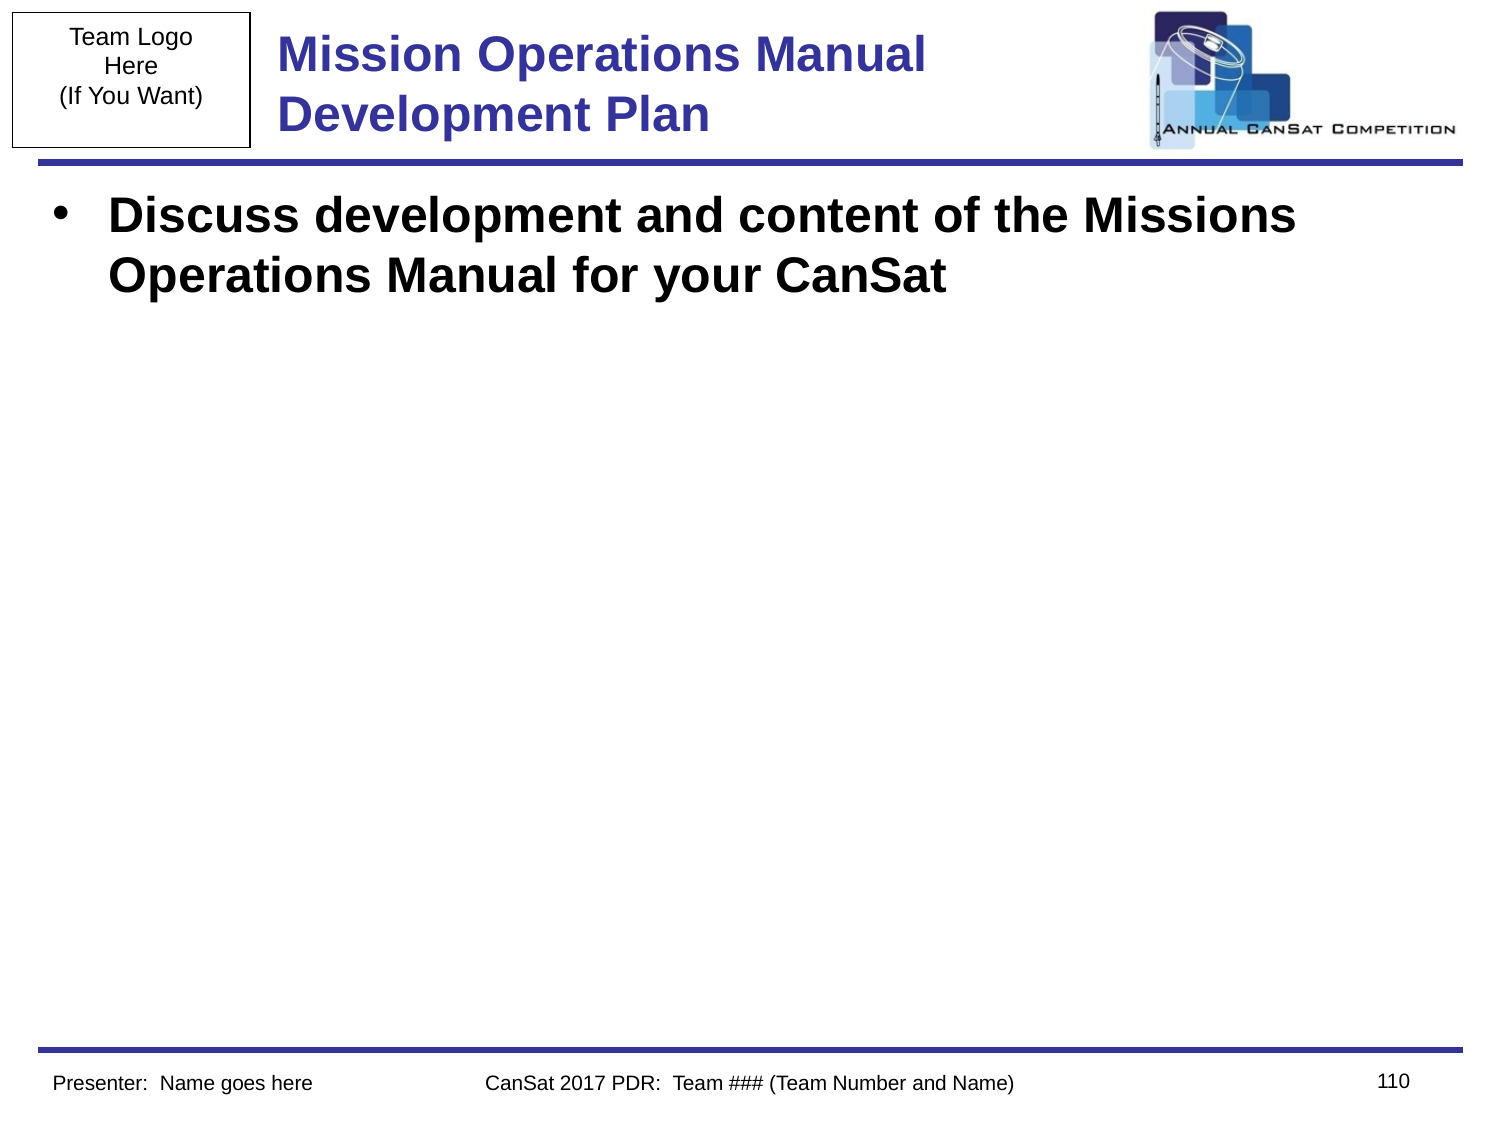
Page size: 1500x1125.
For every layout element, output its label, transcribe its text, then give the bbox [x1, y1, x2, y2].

text_box Presenter: Name goes here [37, 1062, 413, 1103]
picture [1142, 1, 1463, 157]
title Mission Operations Manual Development Plan [262, 12, 1238, 150]
slide_number 110 [1312, 1059, 1425, 1100]
footer CanSat 2017 PDR: Team ### (Team Number and Name) [450, 1062, 1050, 1103]
list Discuss development and content of the Missions Operations Manual for your CanSat [37, 174, 1463, 1025]
